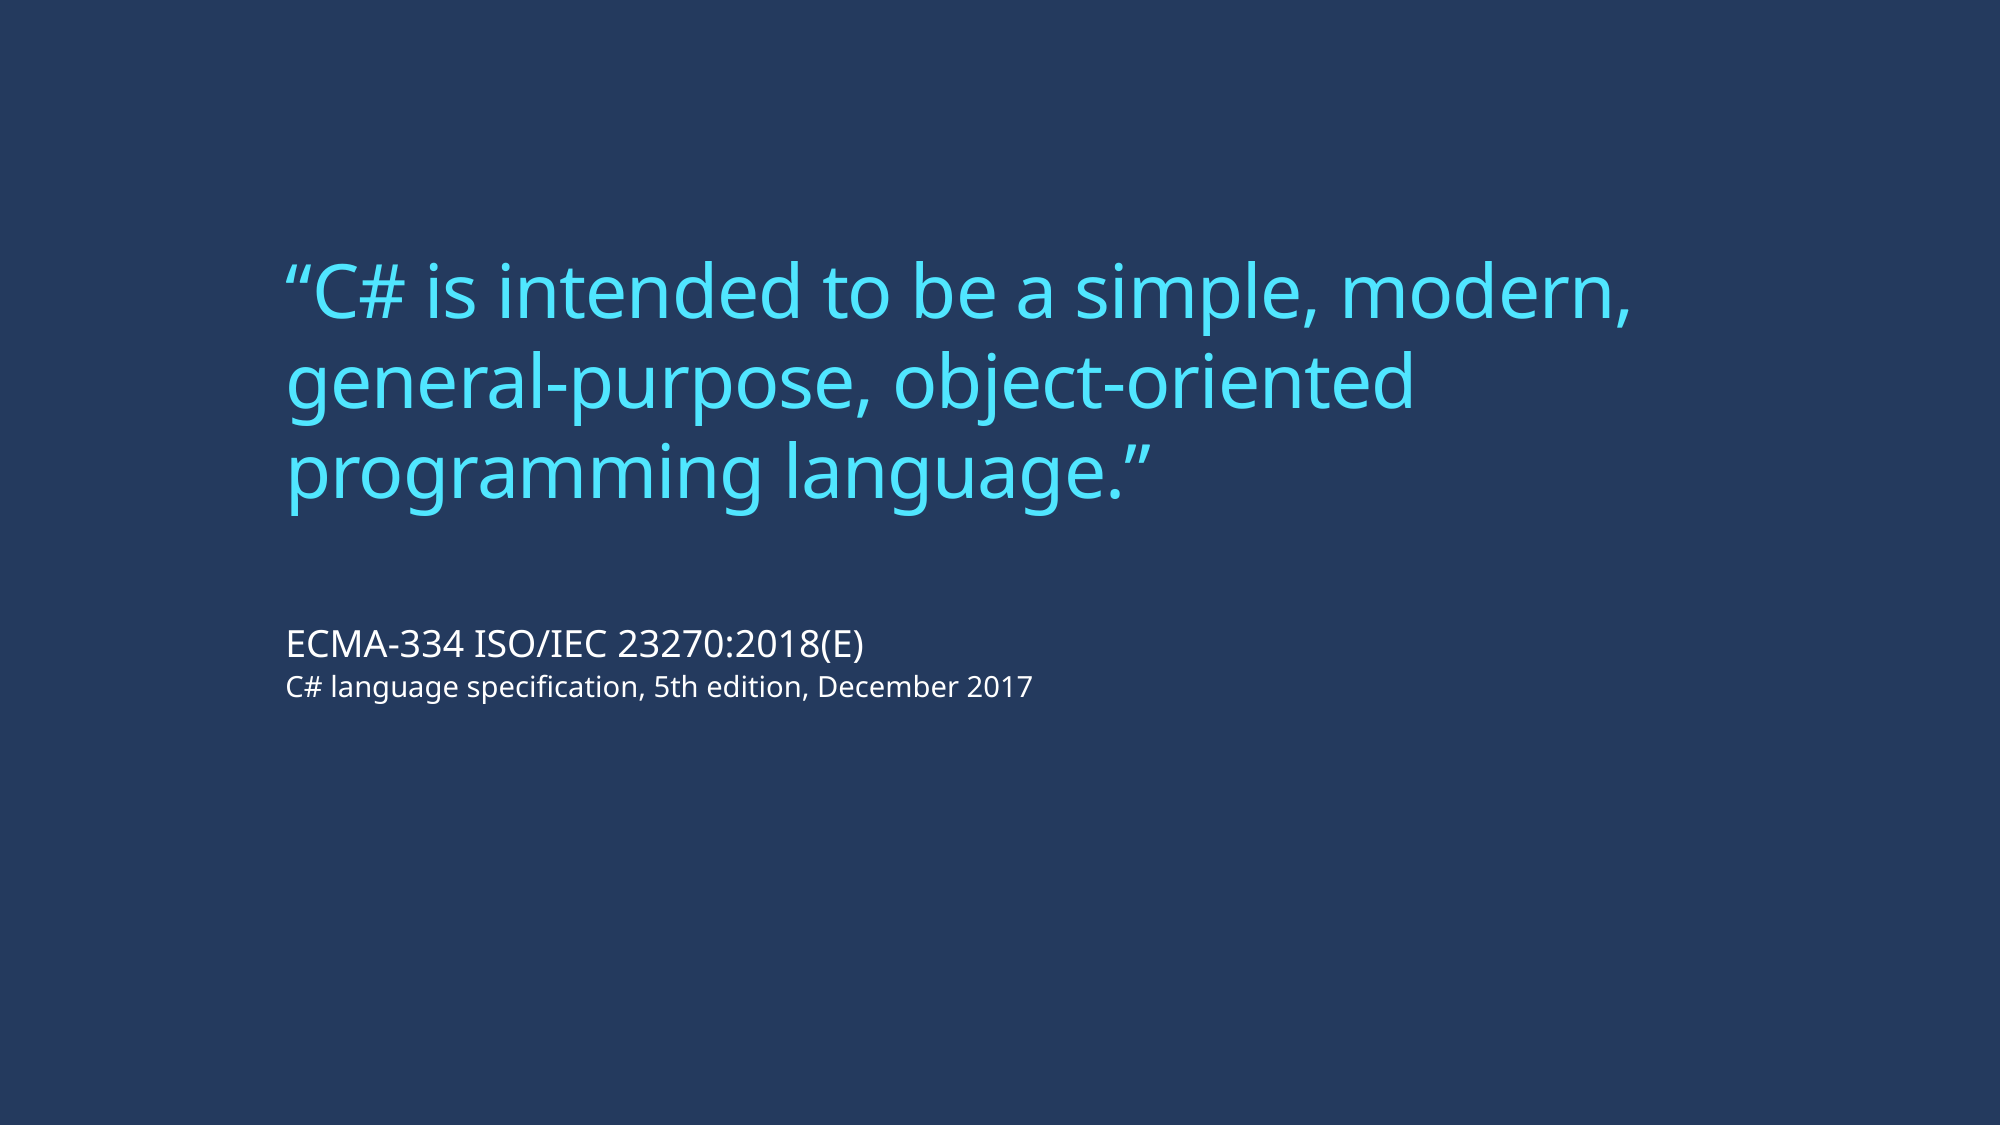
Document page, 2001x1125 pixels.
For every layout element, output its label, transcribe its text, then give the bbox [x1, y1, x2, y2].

list ECMA-334 ISO/IEC 23270:2018(E) [285, 620, 1237, 666]
list C# language specification, 5th edition, December 2017 [285, 668, 1237, 705]
title “C# is intended to be a simple, modern, general-purpose, object-oriented programming language.” [285, 241, 1904, 515]
